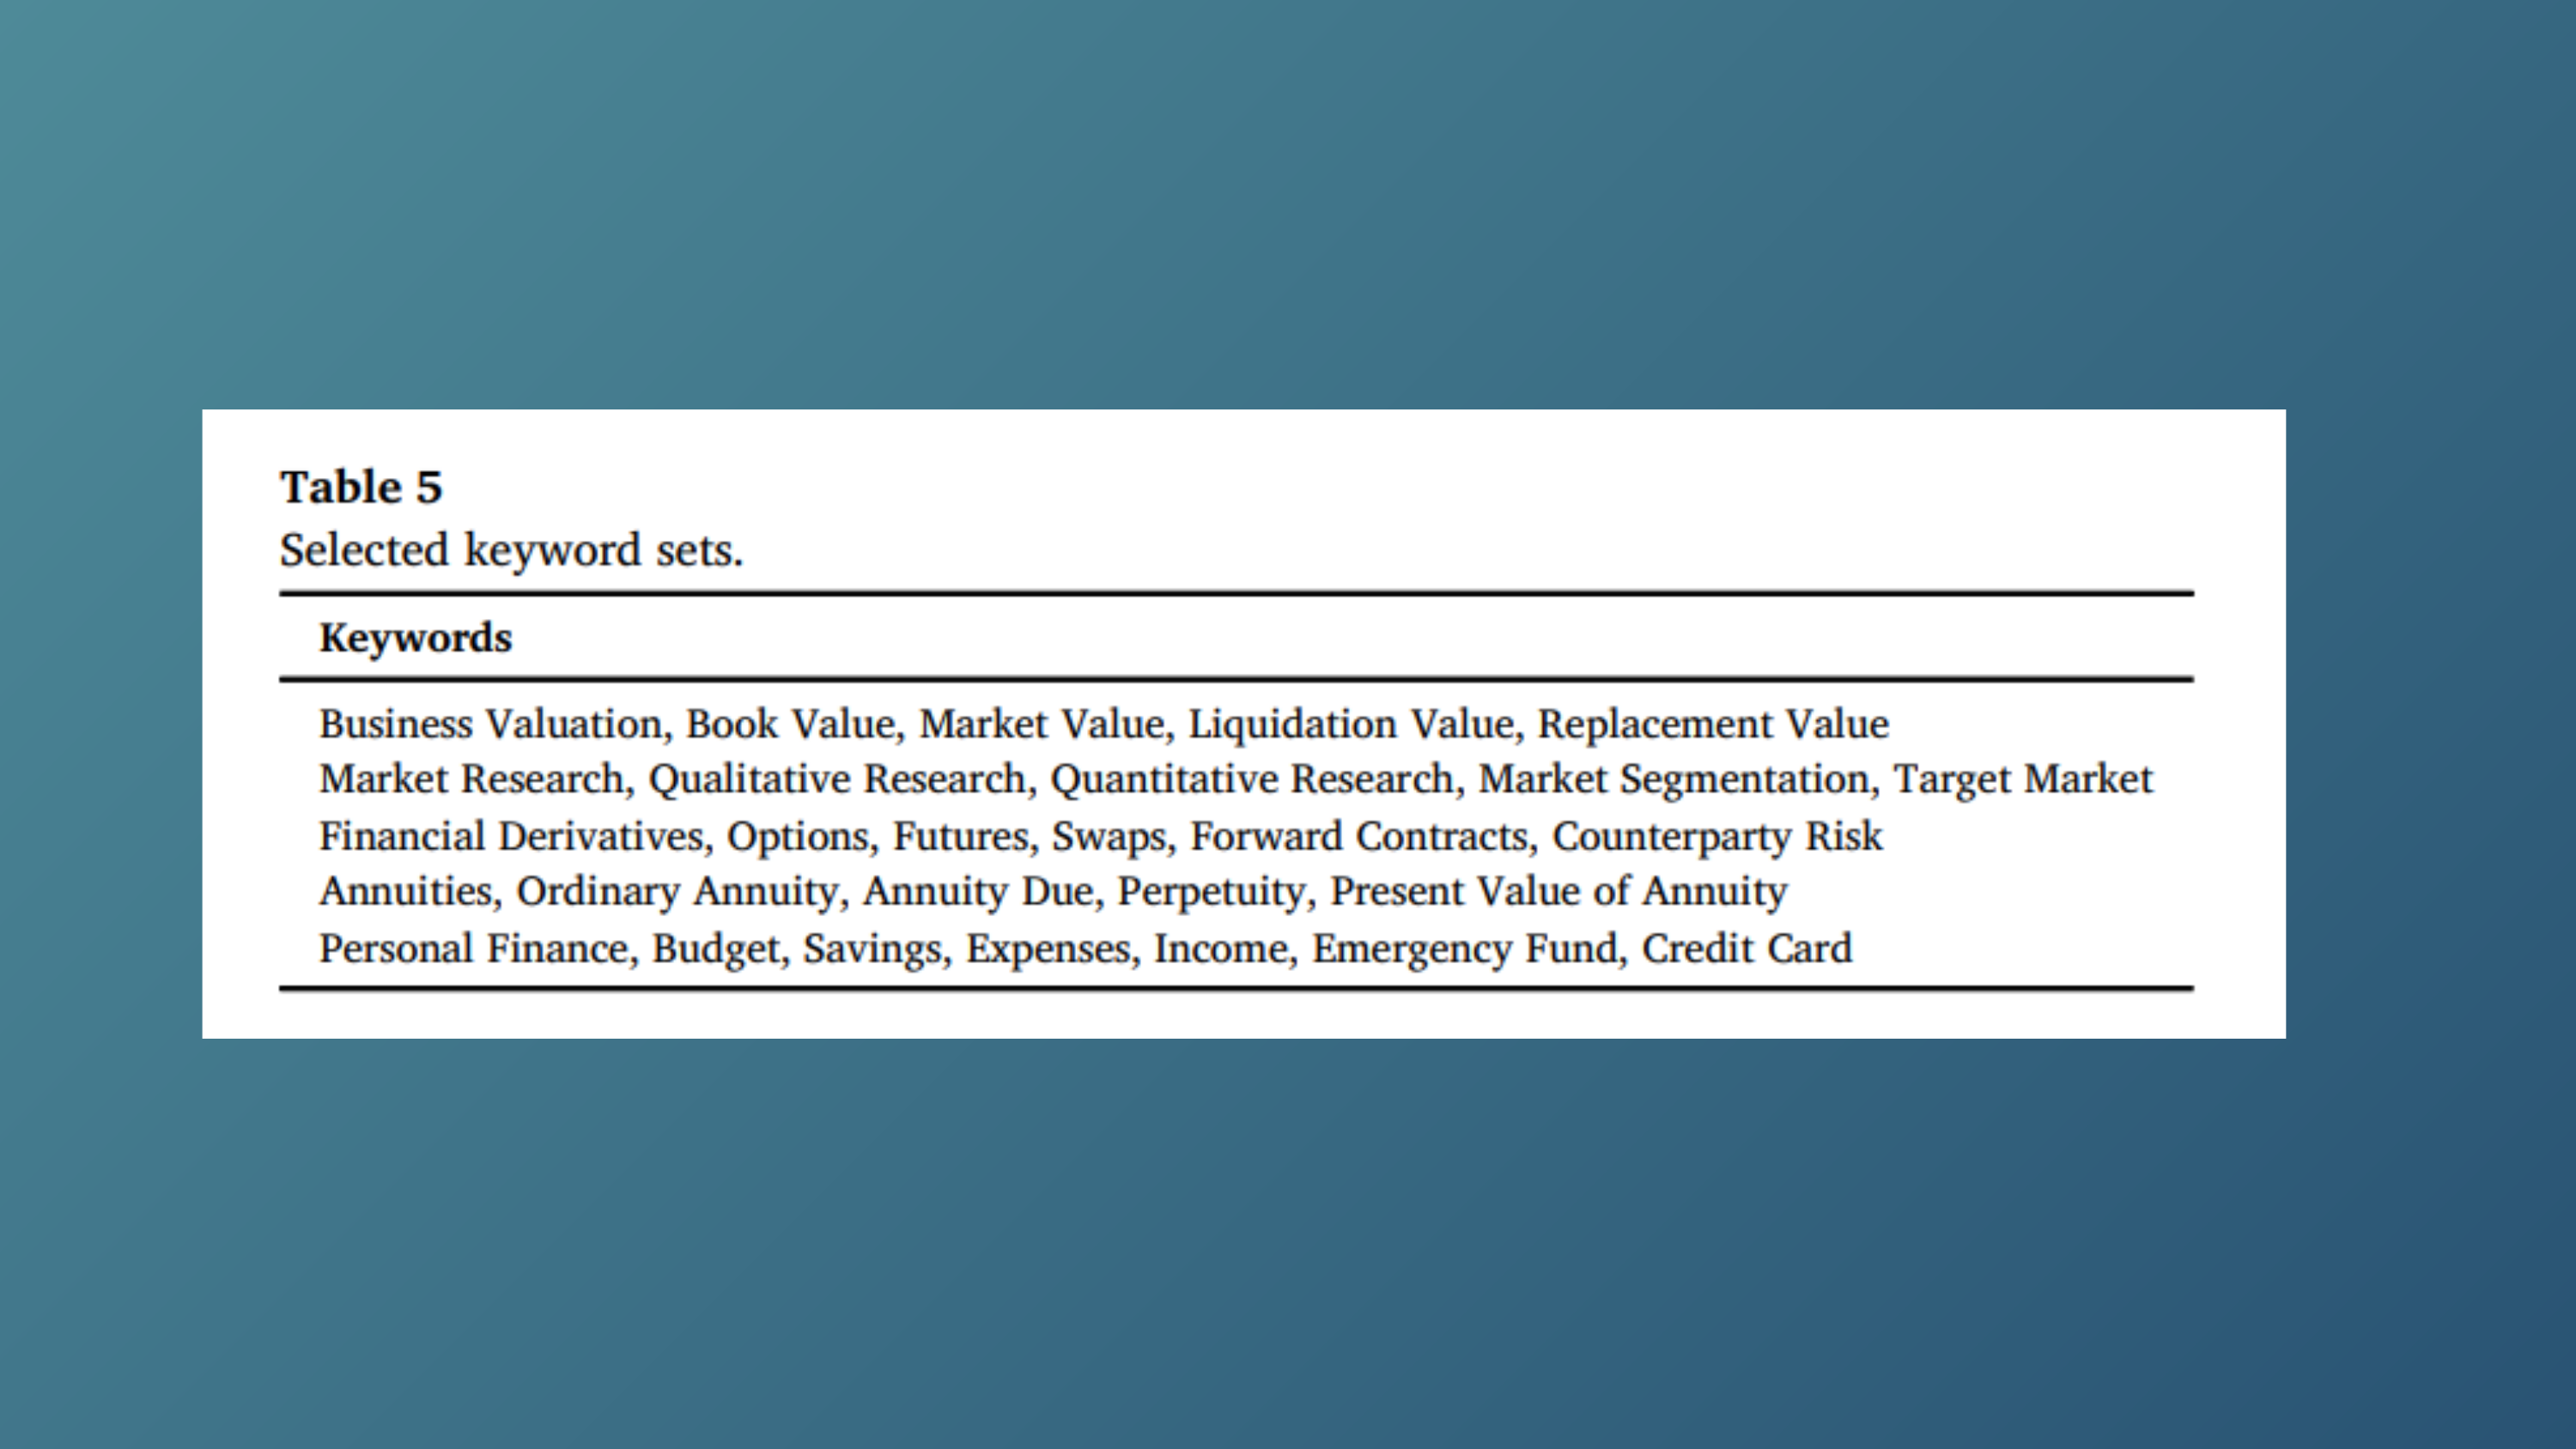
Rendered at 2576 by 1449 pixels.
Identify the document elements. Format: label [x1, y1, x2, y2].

text_box [202, 409, 2287, 1039]
